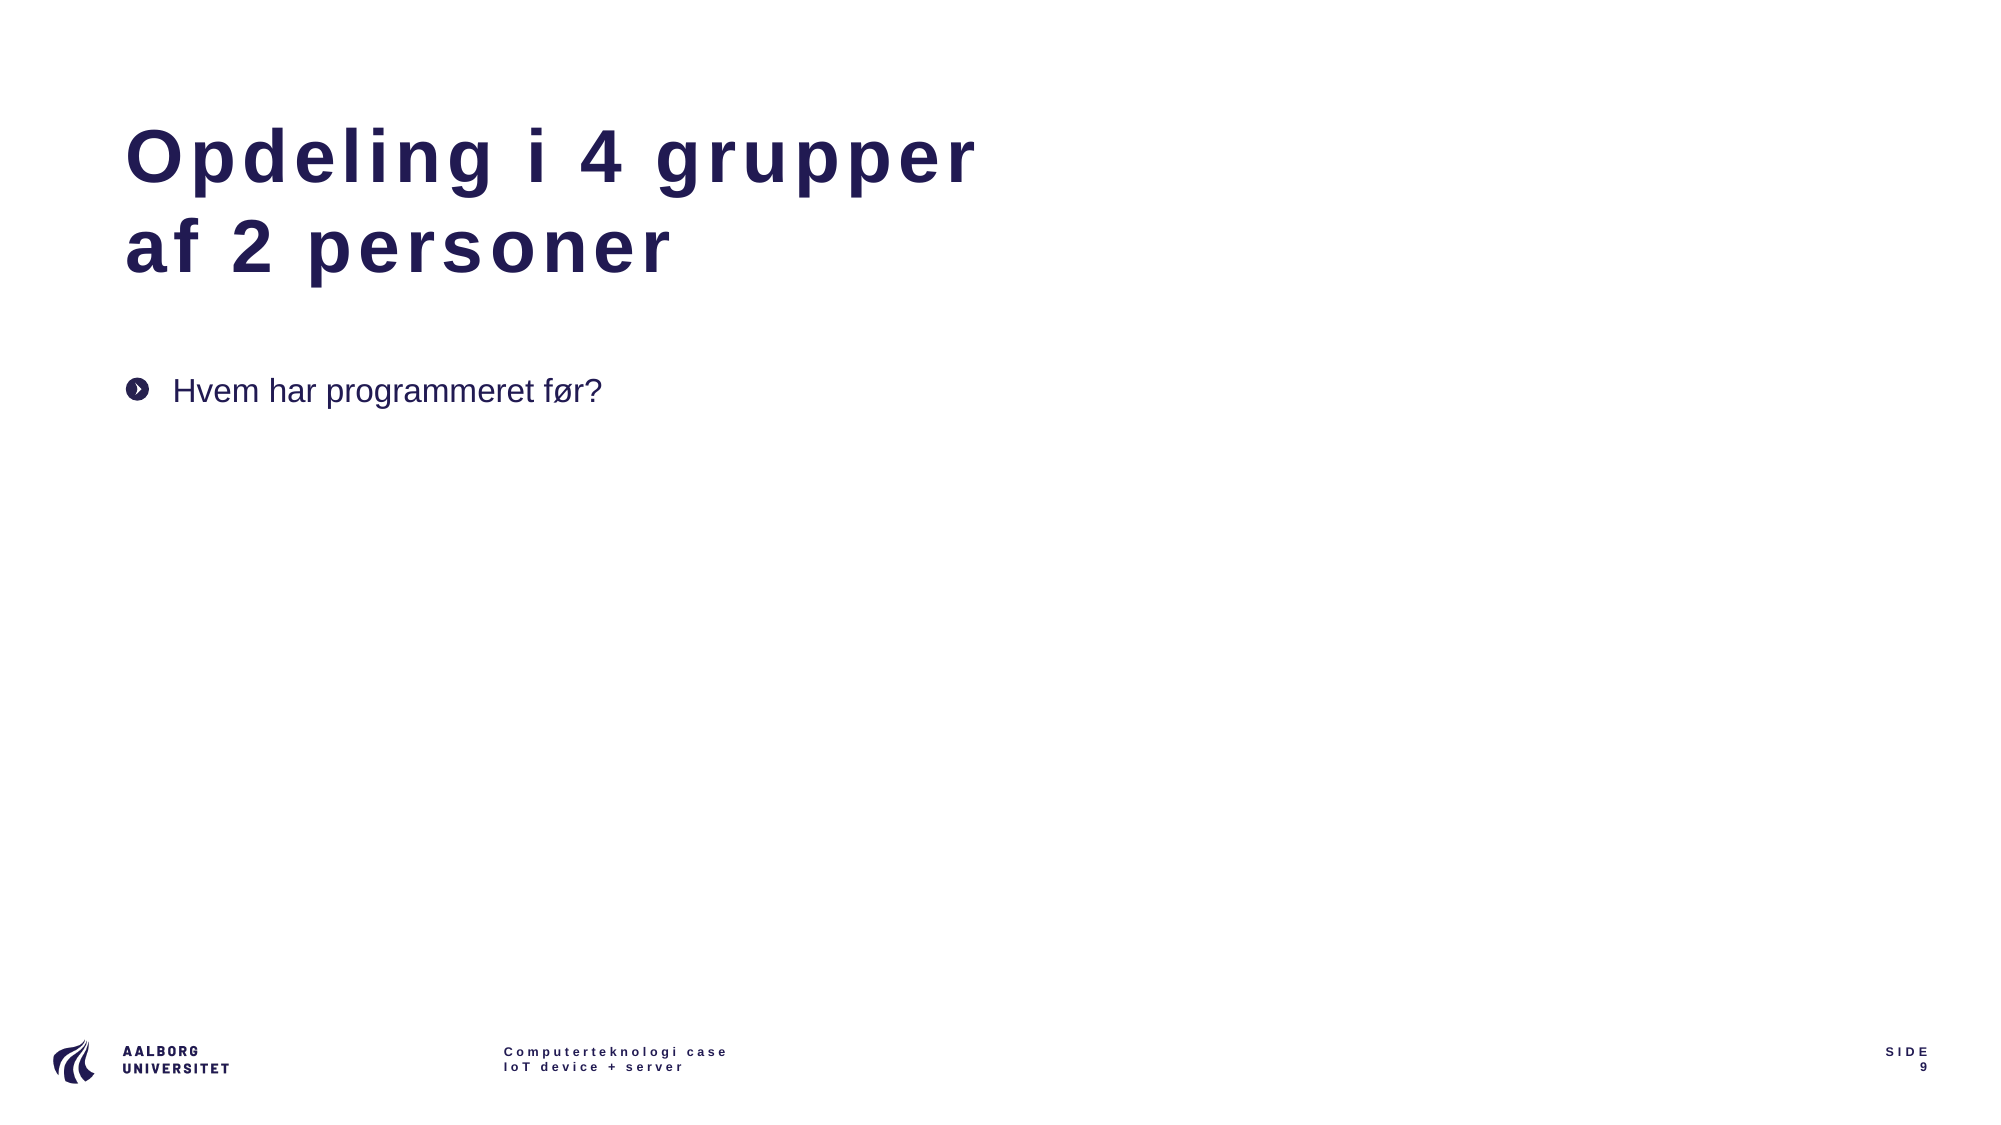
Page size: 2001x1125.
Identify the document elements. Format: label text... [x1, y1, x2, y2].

title Opdeling i 4 grupper af 2 personer [125, 107, 1017, 338]
list Hvem har programmeret før? [125, 361, 1017, 978]
list Computerteknologi case IoT device + server [503, 1043, 803, 1091]
picture [53, 1039, 229, 1084]
